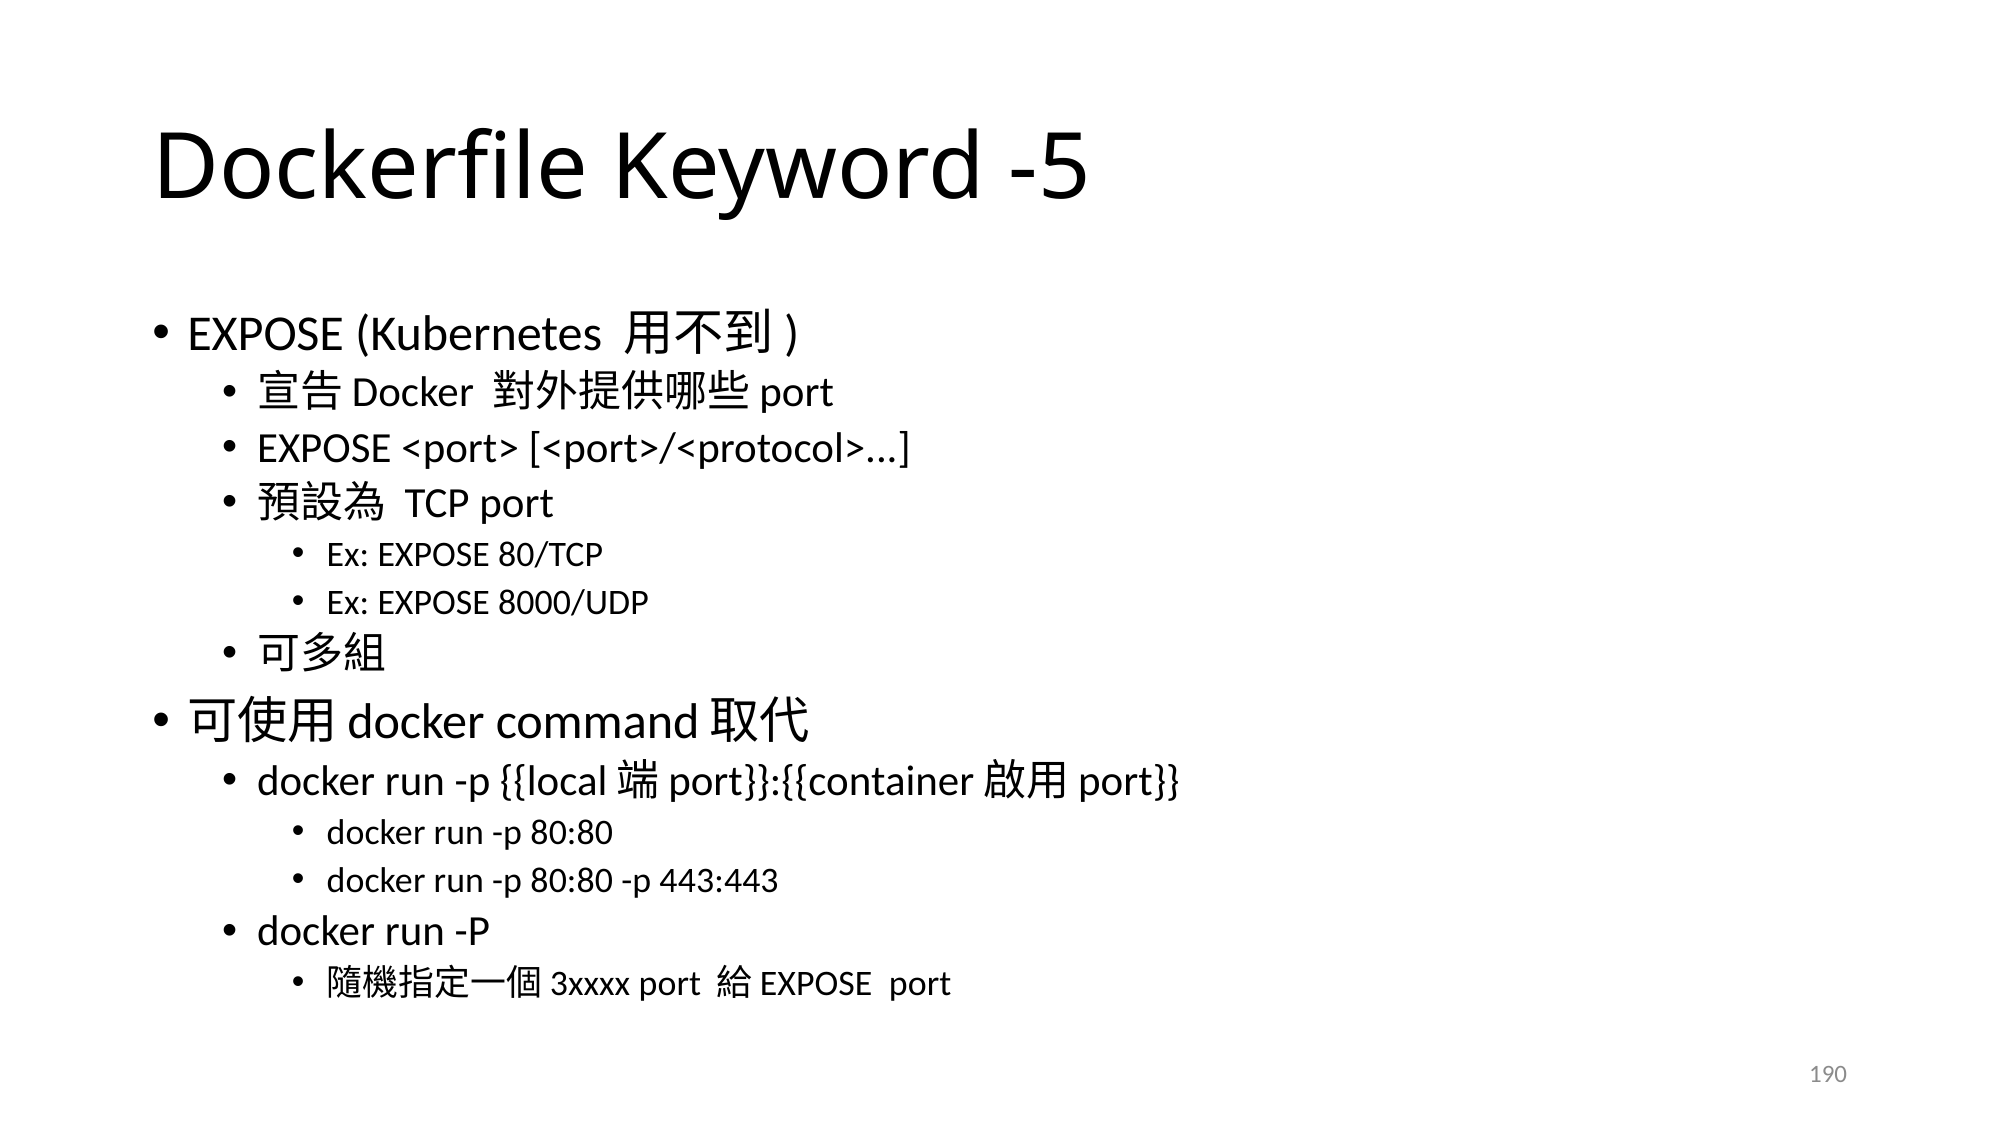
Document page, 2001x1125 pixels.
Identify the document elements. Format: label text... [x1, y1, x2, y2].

slide_number 190 [1412, 1042, 1863, 1103]
list EXPOSE (Kubernetes 用不到) 宣告Docker 對外提供哪些port EXPOSE <port> [<port>/<protocol>...] 預設為 TCP port Ex: EXPOSE 80/TCP Ex: EXPOSE 8000/UDP 可多組 可使用docker command取代 docker run -p {{local端port}}:{{container啟用port}} docker run -p 80:80 docker run -p 80:80 -p 443:443 docker run -P 隨機指定一個3xxxx port 給EXPOSE port [137, 299, 1863, 1014]
title Dockerfile Keyword -5 [137, 59, 1863, 278]
